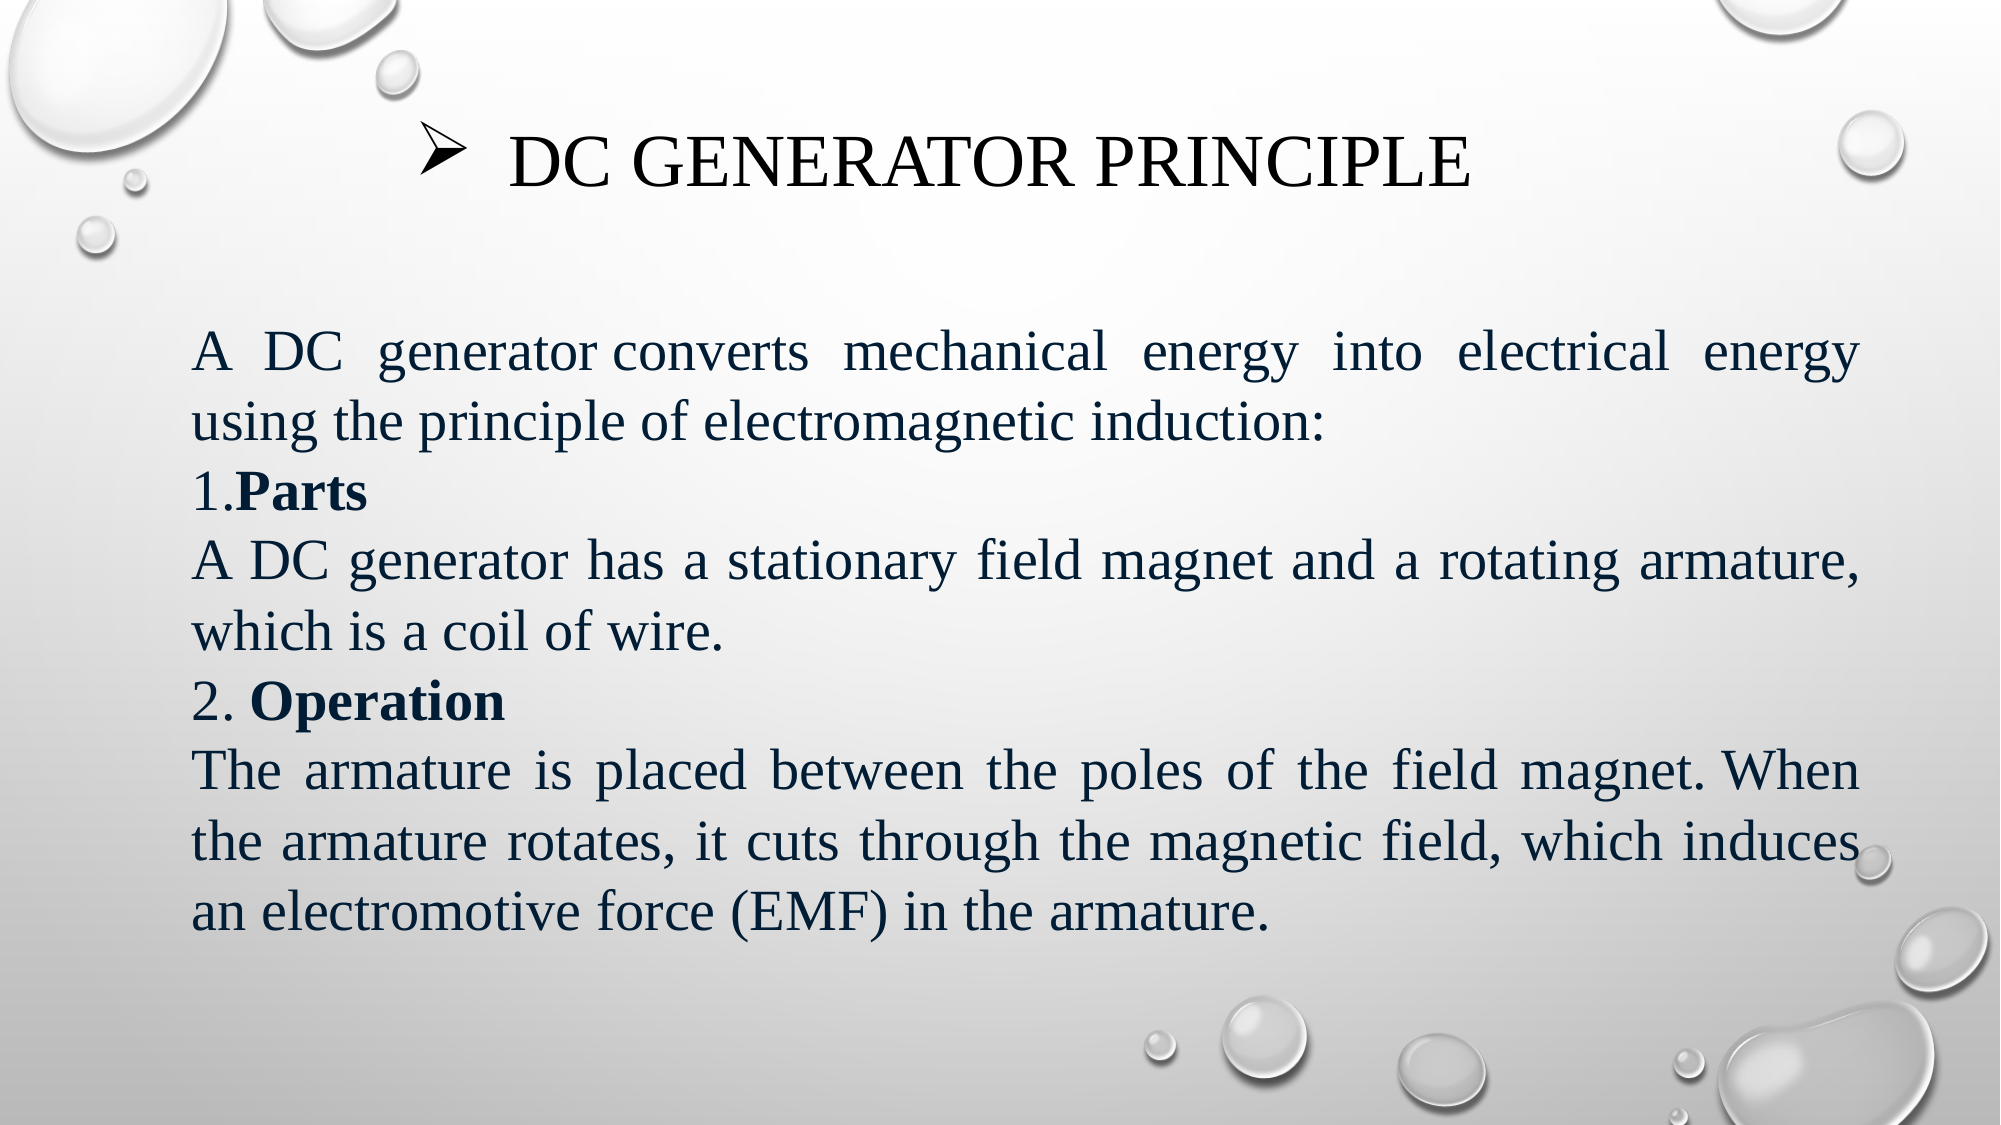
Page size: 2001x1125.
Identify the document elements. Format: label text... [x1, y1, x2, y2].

title Dc generator principle [94, 30, 1795, 293]
list A DC generator converts mechanical energy into electrical energy using the principle of electromagnetic induction: 1.Parts A DC generator has a stationary field magnet and a rotating armature, which is a coil of wire. Operation The armature is placed between the poles of the field magnet. When the armature rotates, it cuts through the magnetic field, which induces an electromotive force (EMF) in the armature. [176, 304, 1877, 1013]
picture [0, 0, 2000, 1125]
